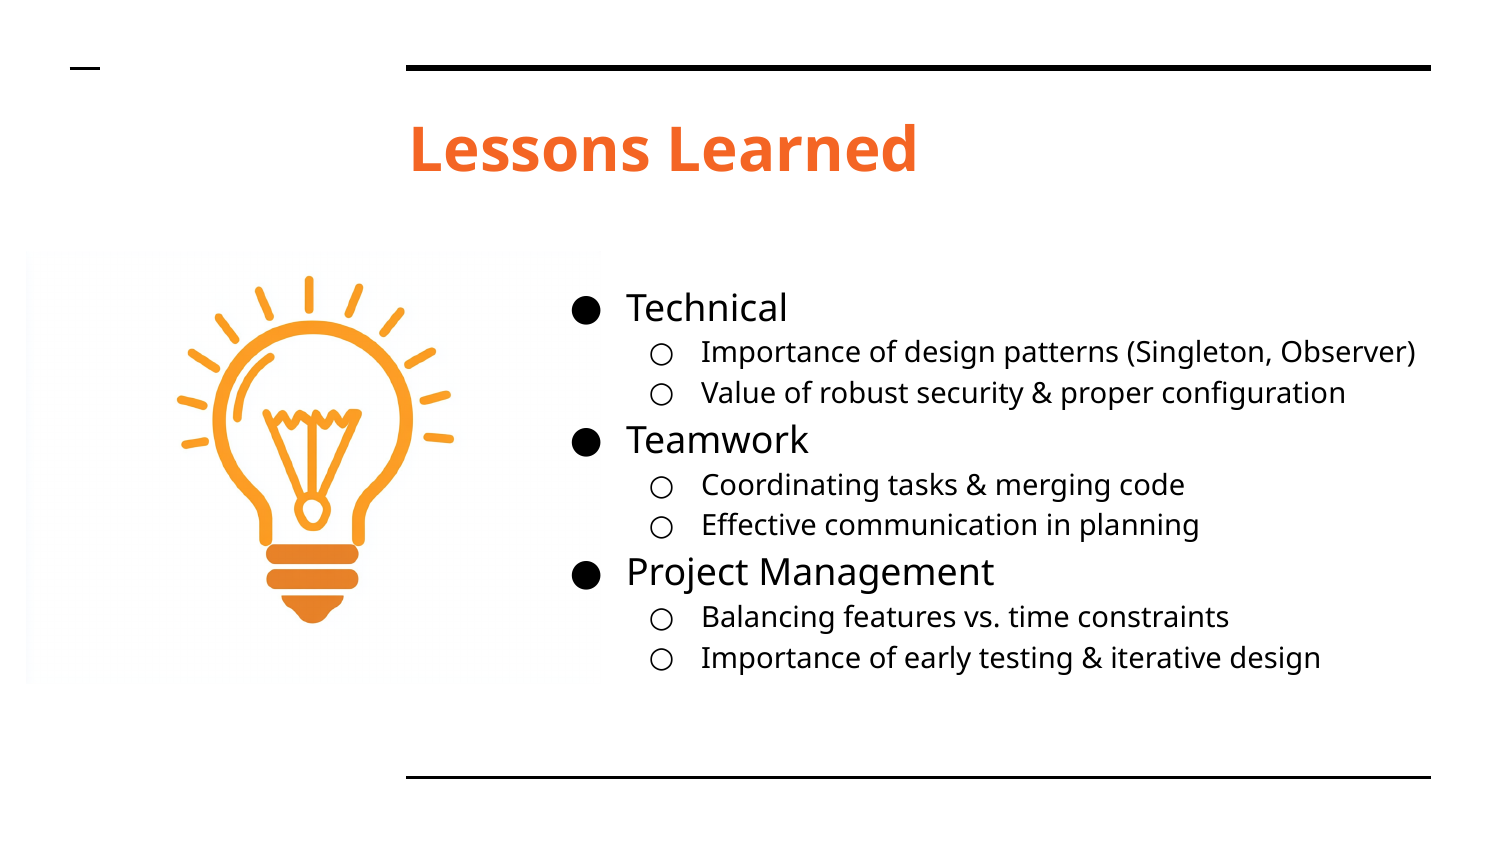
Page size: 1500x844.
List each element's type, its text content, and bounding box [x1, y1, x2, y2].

picture [26, 251, 601, 685]
title Lessons Learned [393, 94, 1431, 199]
list Technical Importance of design patterns (Singleton, Observer) Value of robust security & proper configuration Teamwork Coordinating tasks & merging code Effective communication in planning Project Management Balancing features vs. time constraints Importance of early testing & iterative design [536, 261, 1433, 755]
